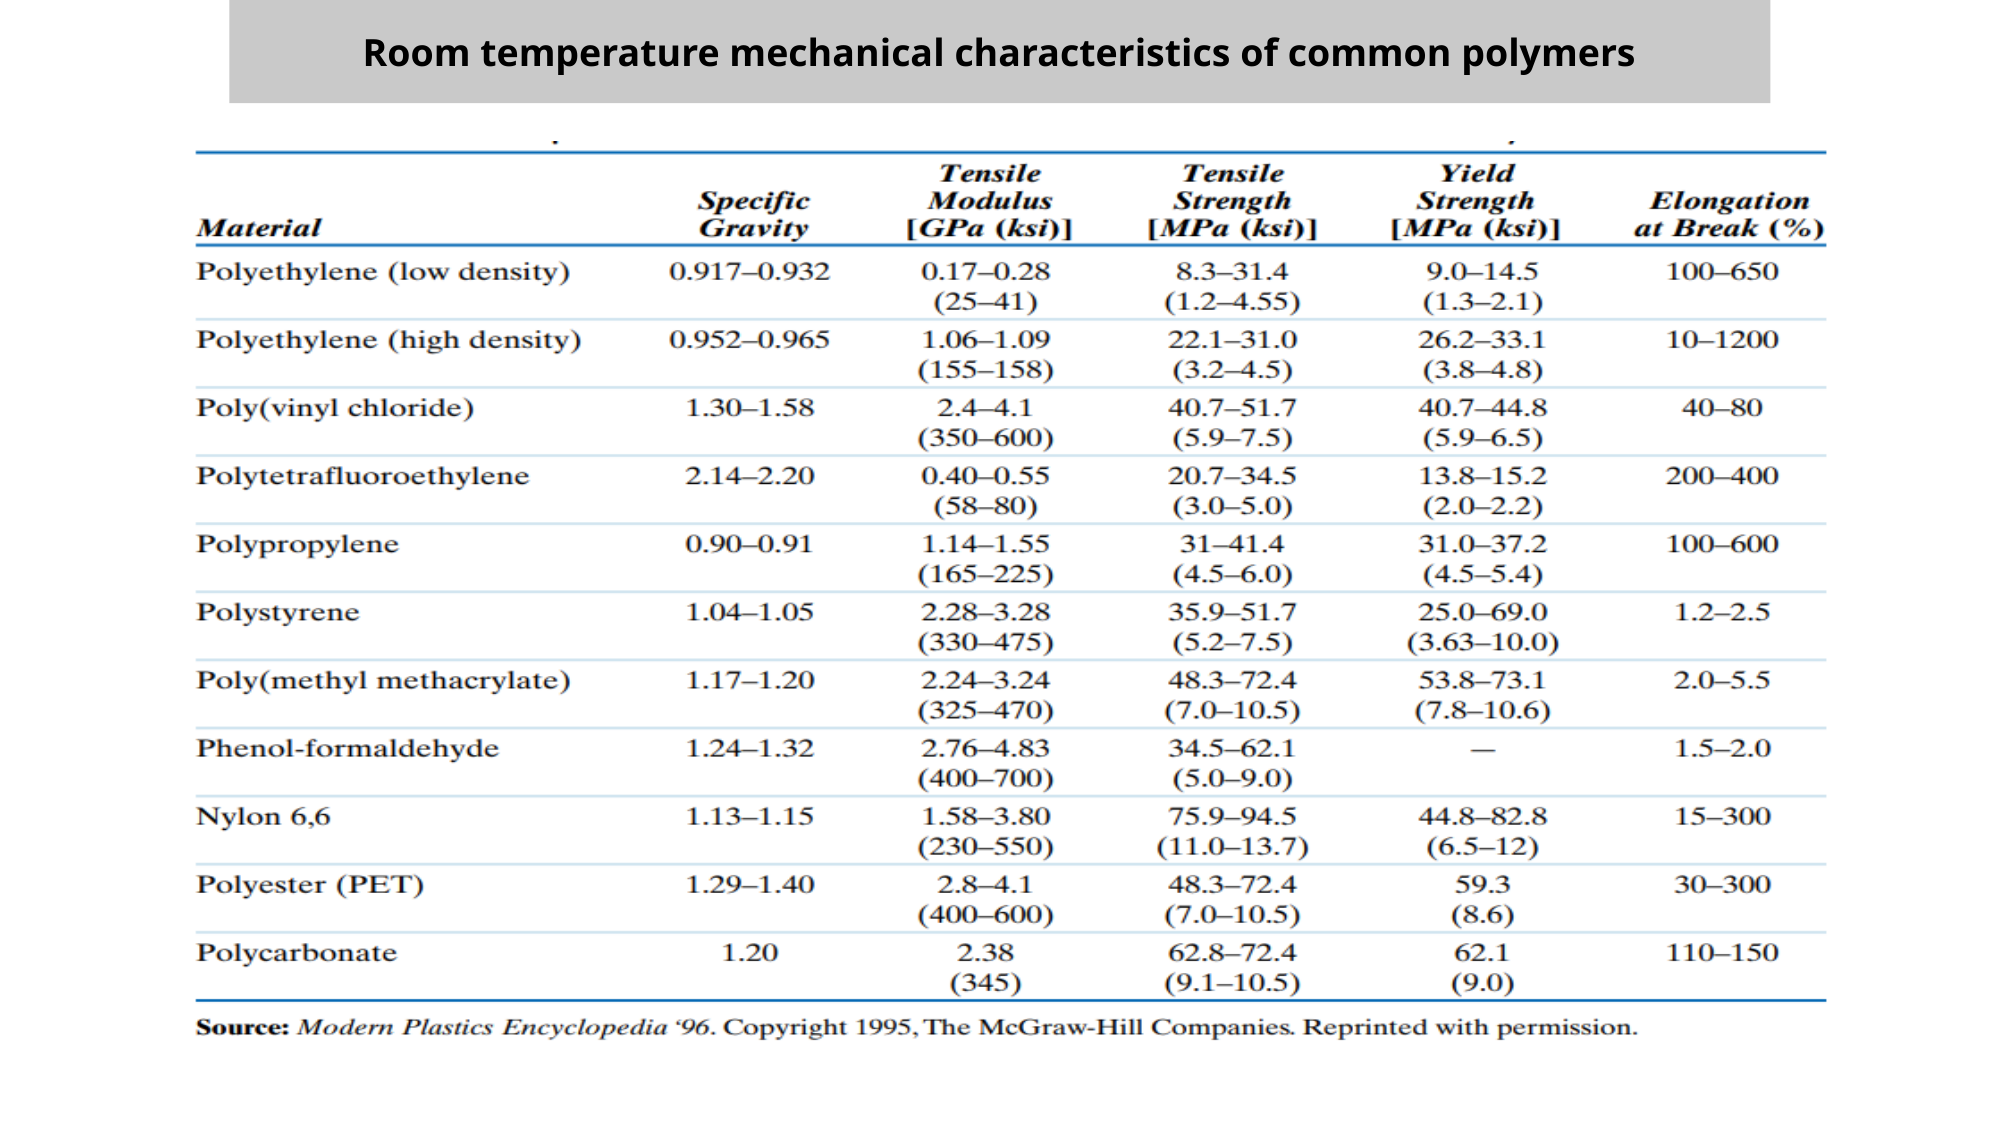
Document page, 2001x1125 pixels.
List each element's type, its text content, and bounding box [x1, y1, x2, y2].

picture [173, 141, 1875, 1067]
text_box Room temperature mechanical characteristics of common polymers [229, 0, 1771, 104]
